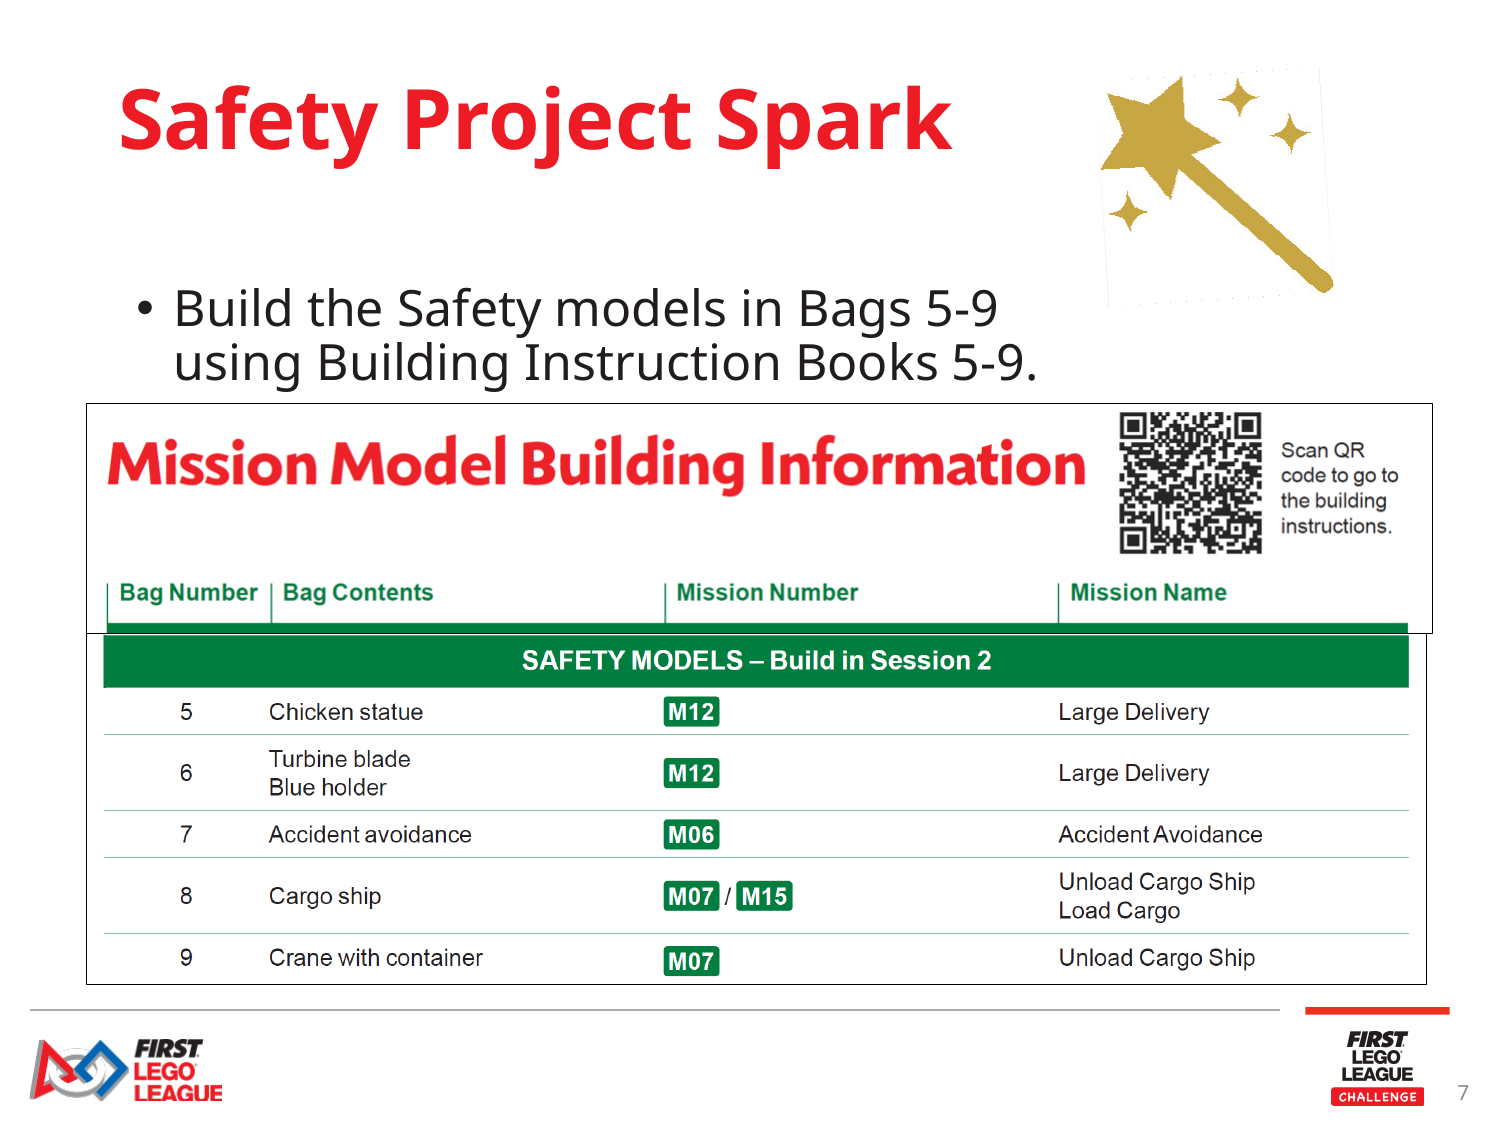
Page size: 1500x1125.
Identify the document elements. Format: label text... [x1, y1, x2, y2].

picture [86, 403, 1432, 985]
picture [1101, 74, 1327, 300]
list Build the Safety models in Bags 5-9 using Building Instruction Books 5-9. [121, 275, 1143, 401]
title Safety Project Spark [103, 59, 1397, 185]
slide_number 7 [1425, 1076, 1484, 1111]
